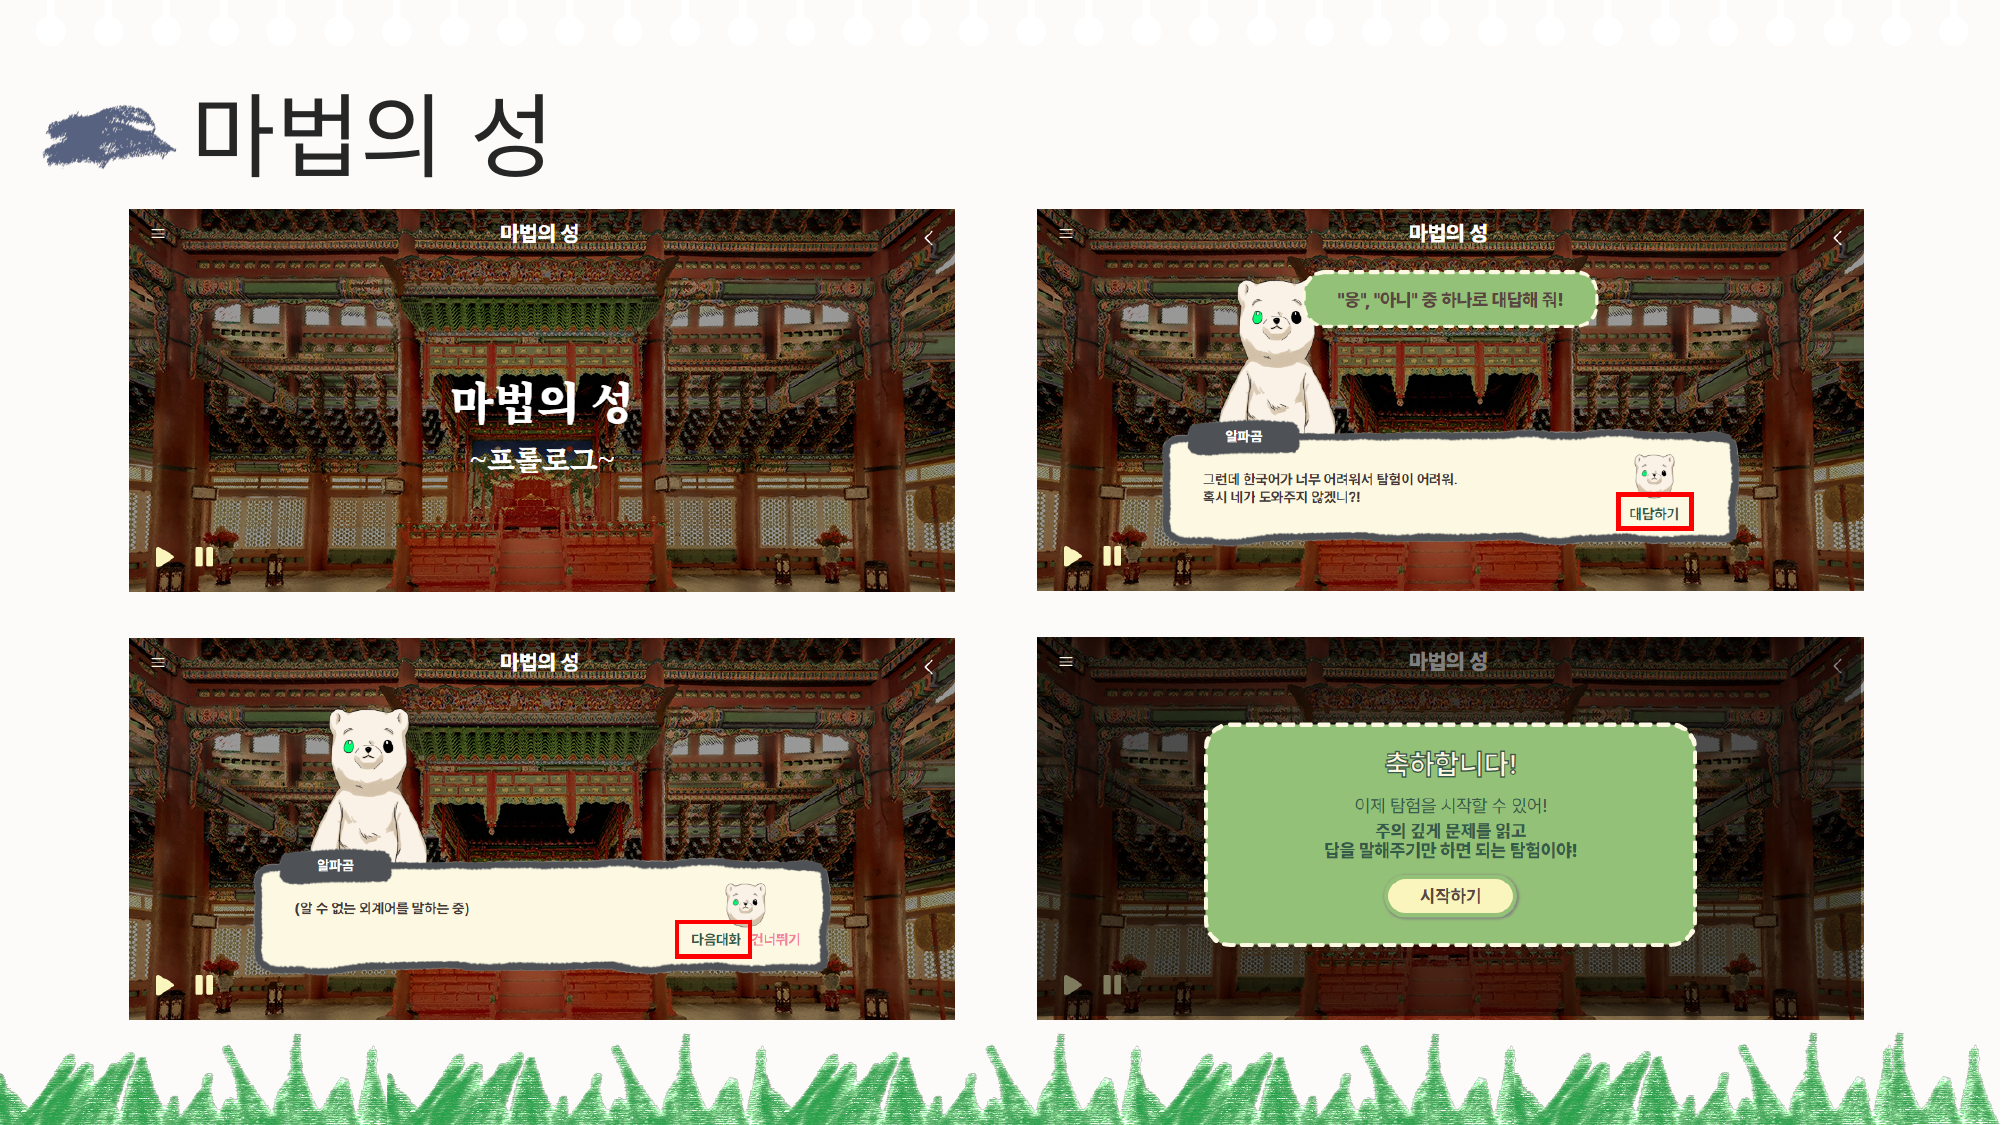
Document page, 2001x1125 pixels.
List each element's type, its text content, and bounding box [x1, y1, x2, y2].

text_box 마법의 성 [177, 71, 1472, 197]
picture [1037, 209, 1864, 591]
picture [47, 64, 177, 205]
picture [128, 638, 955, 1020]
picture [128, 209, 955, 592]
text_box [0, 1031, 2000, 1125]
picture [1037, 637, 1864, 1020]
